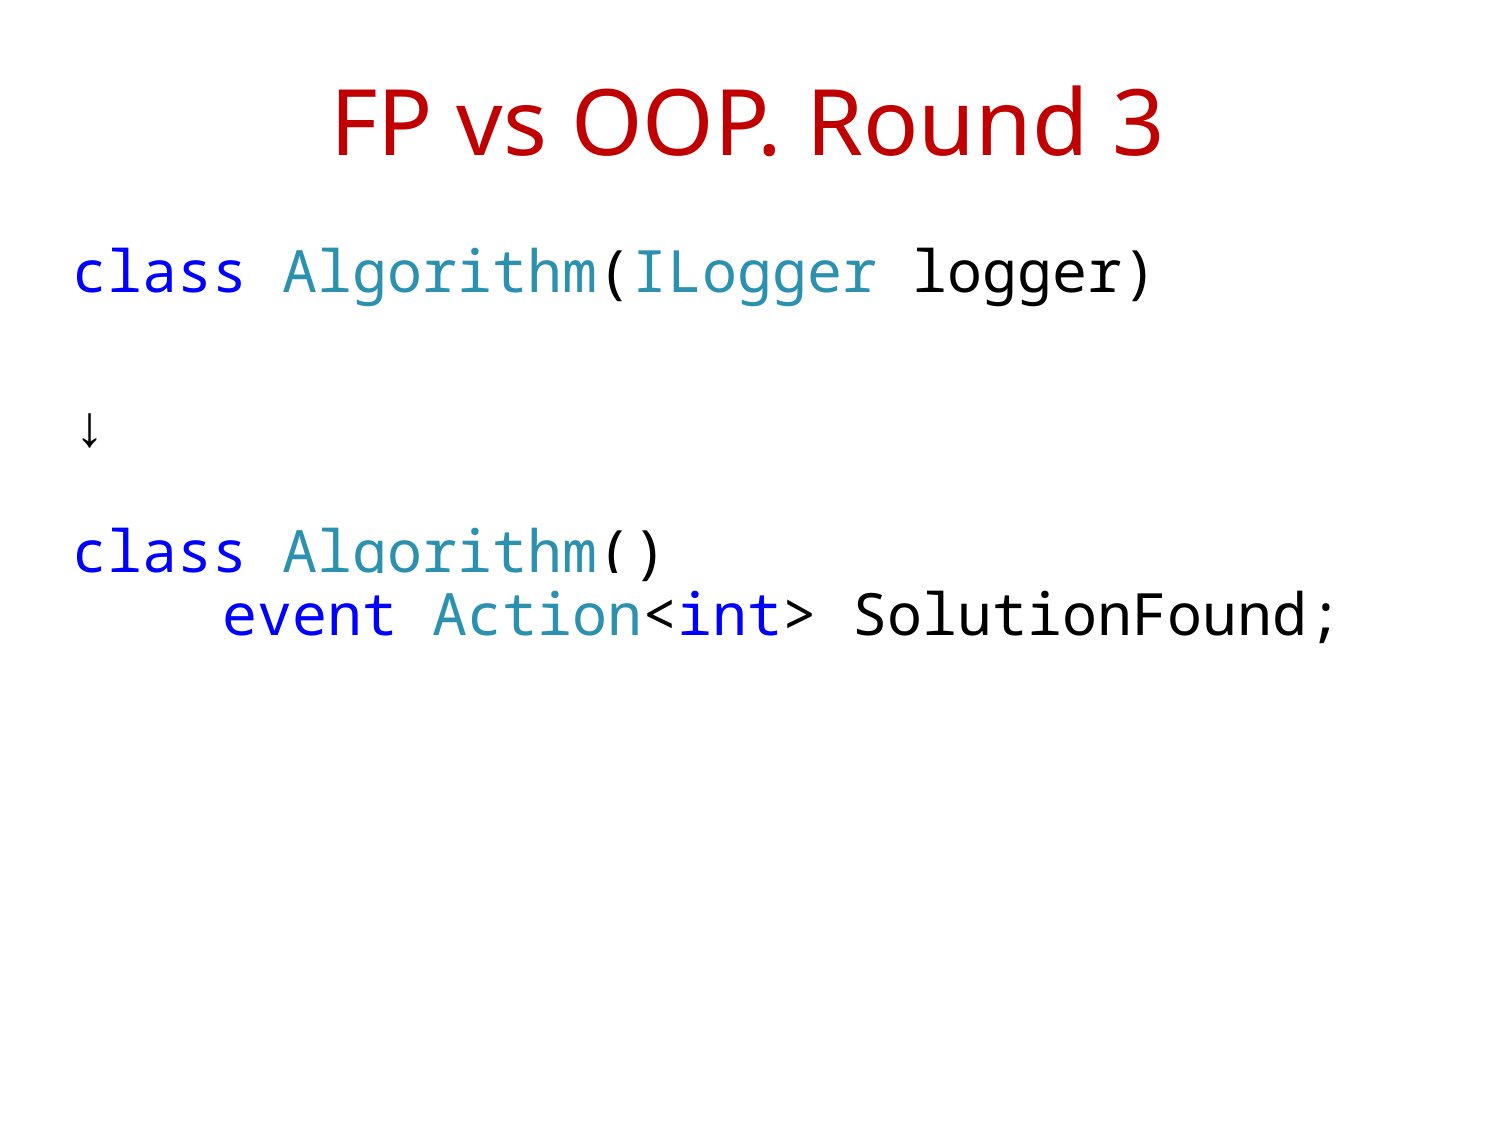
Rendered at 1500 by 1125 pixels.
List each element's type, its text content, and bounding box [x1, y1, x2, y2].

title FP vs OOP. Round 3 [56, 17, 1439, 235]
list class Algorithm(ILogger logger) ↓ class Algorithm() event Action<int> SolutionFound; [56, 235, 1439, 1125]
